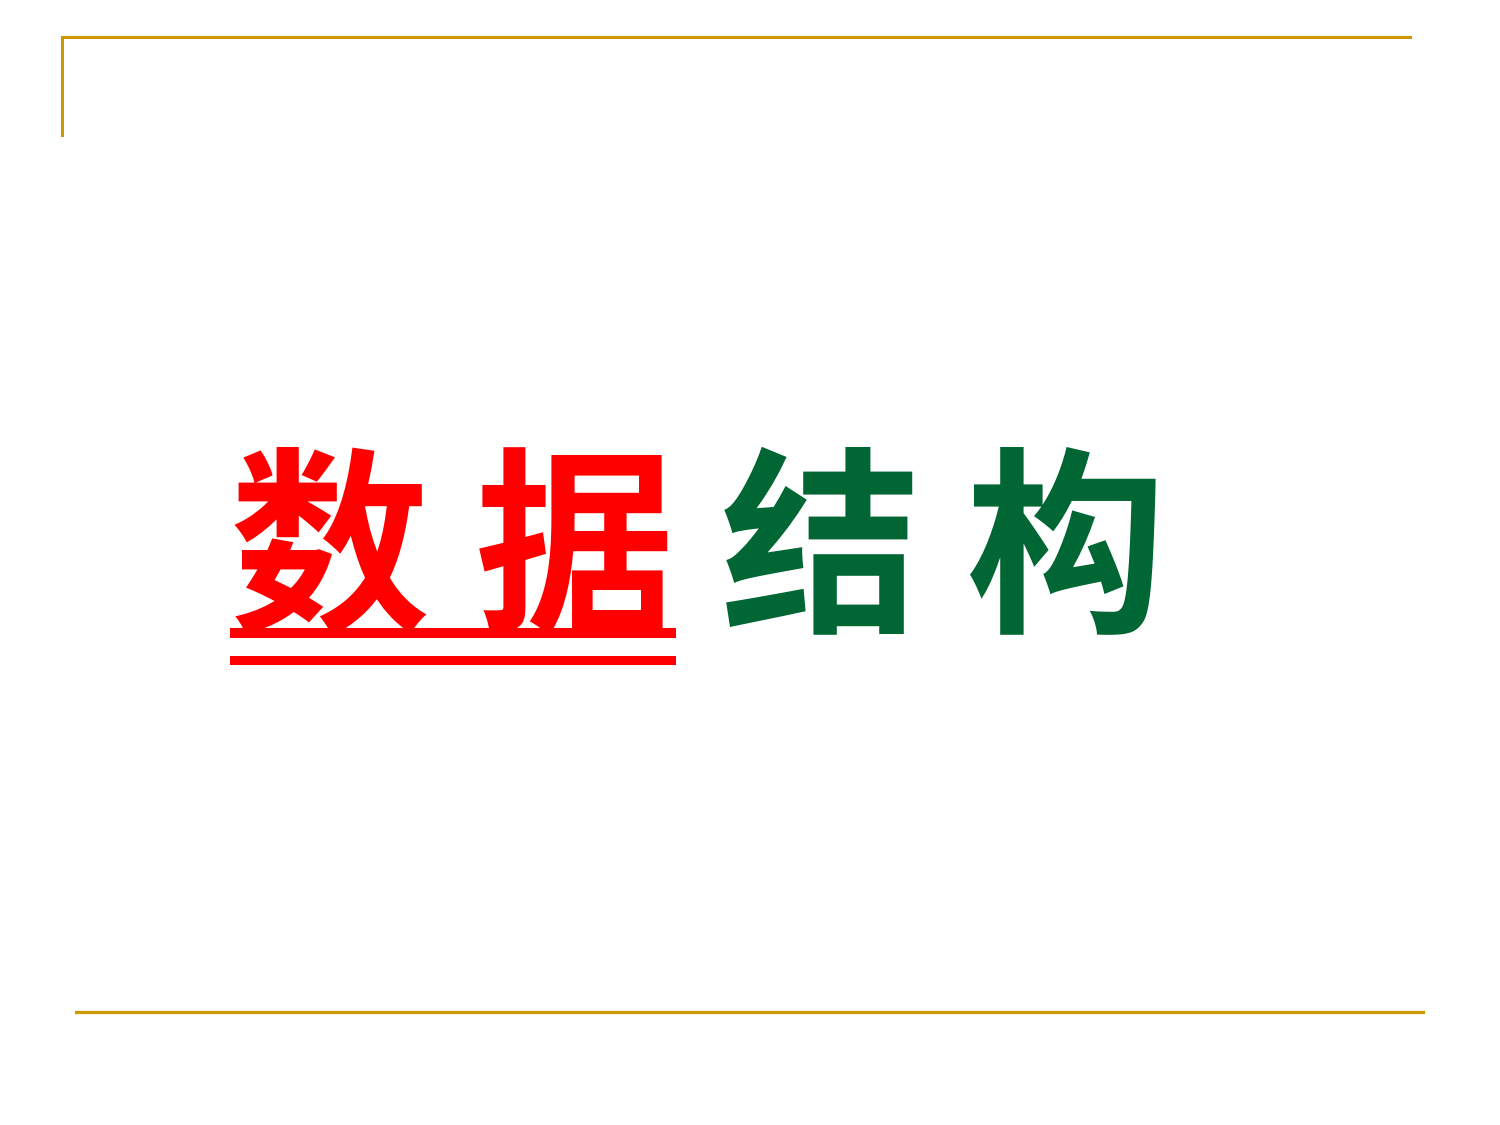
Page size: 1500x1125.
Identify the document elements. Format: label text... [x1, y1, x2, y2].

title 数 据 结 构 [23, 410, 1374, 715]
